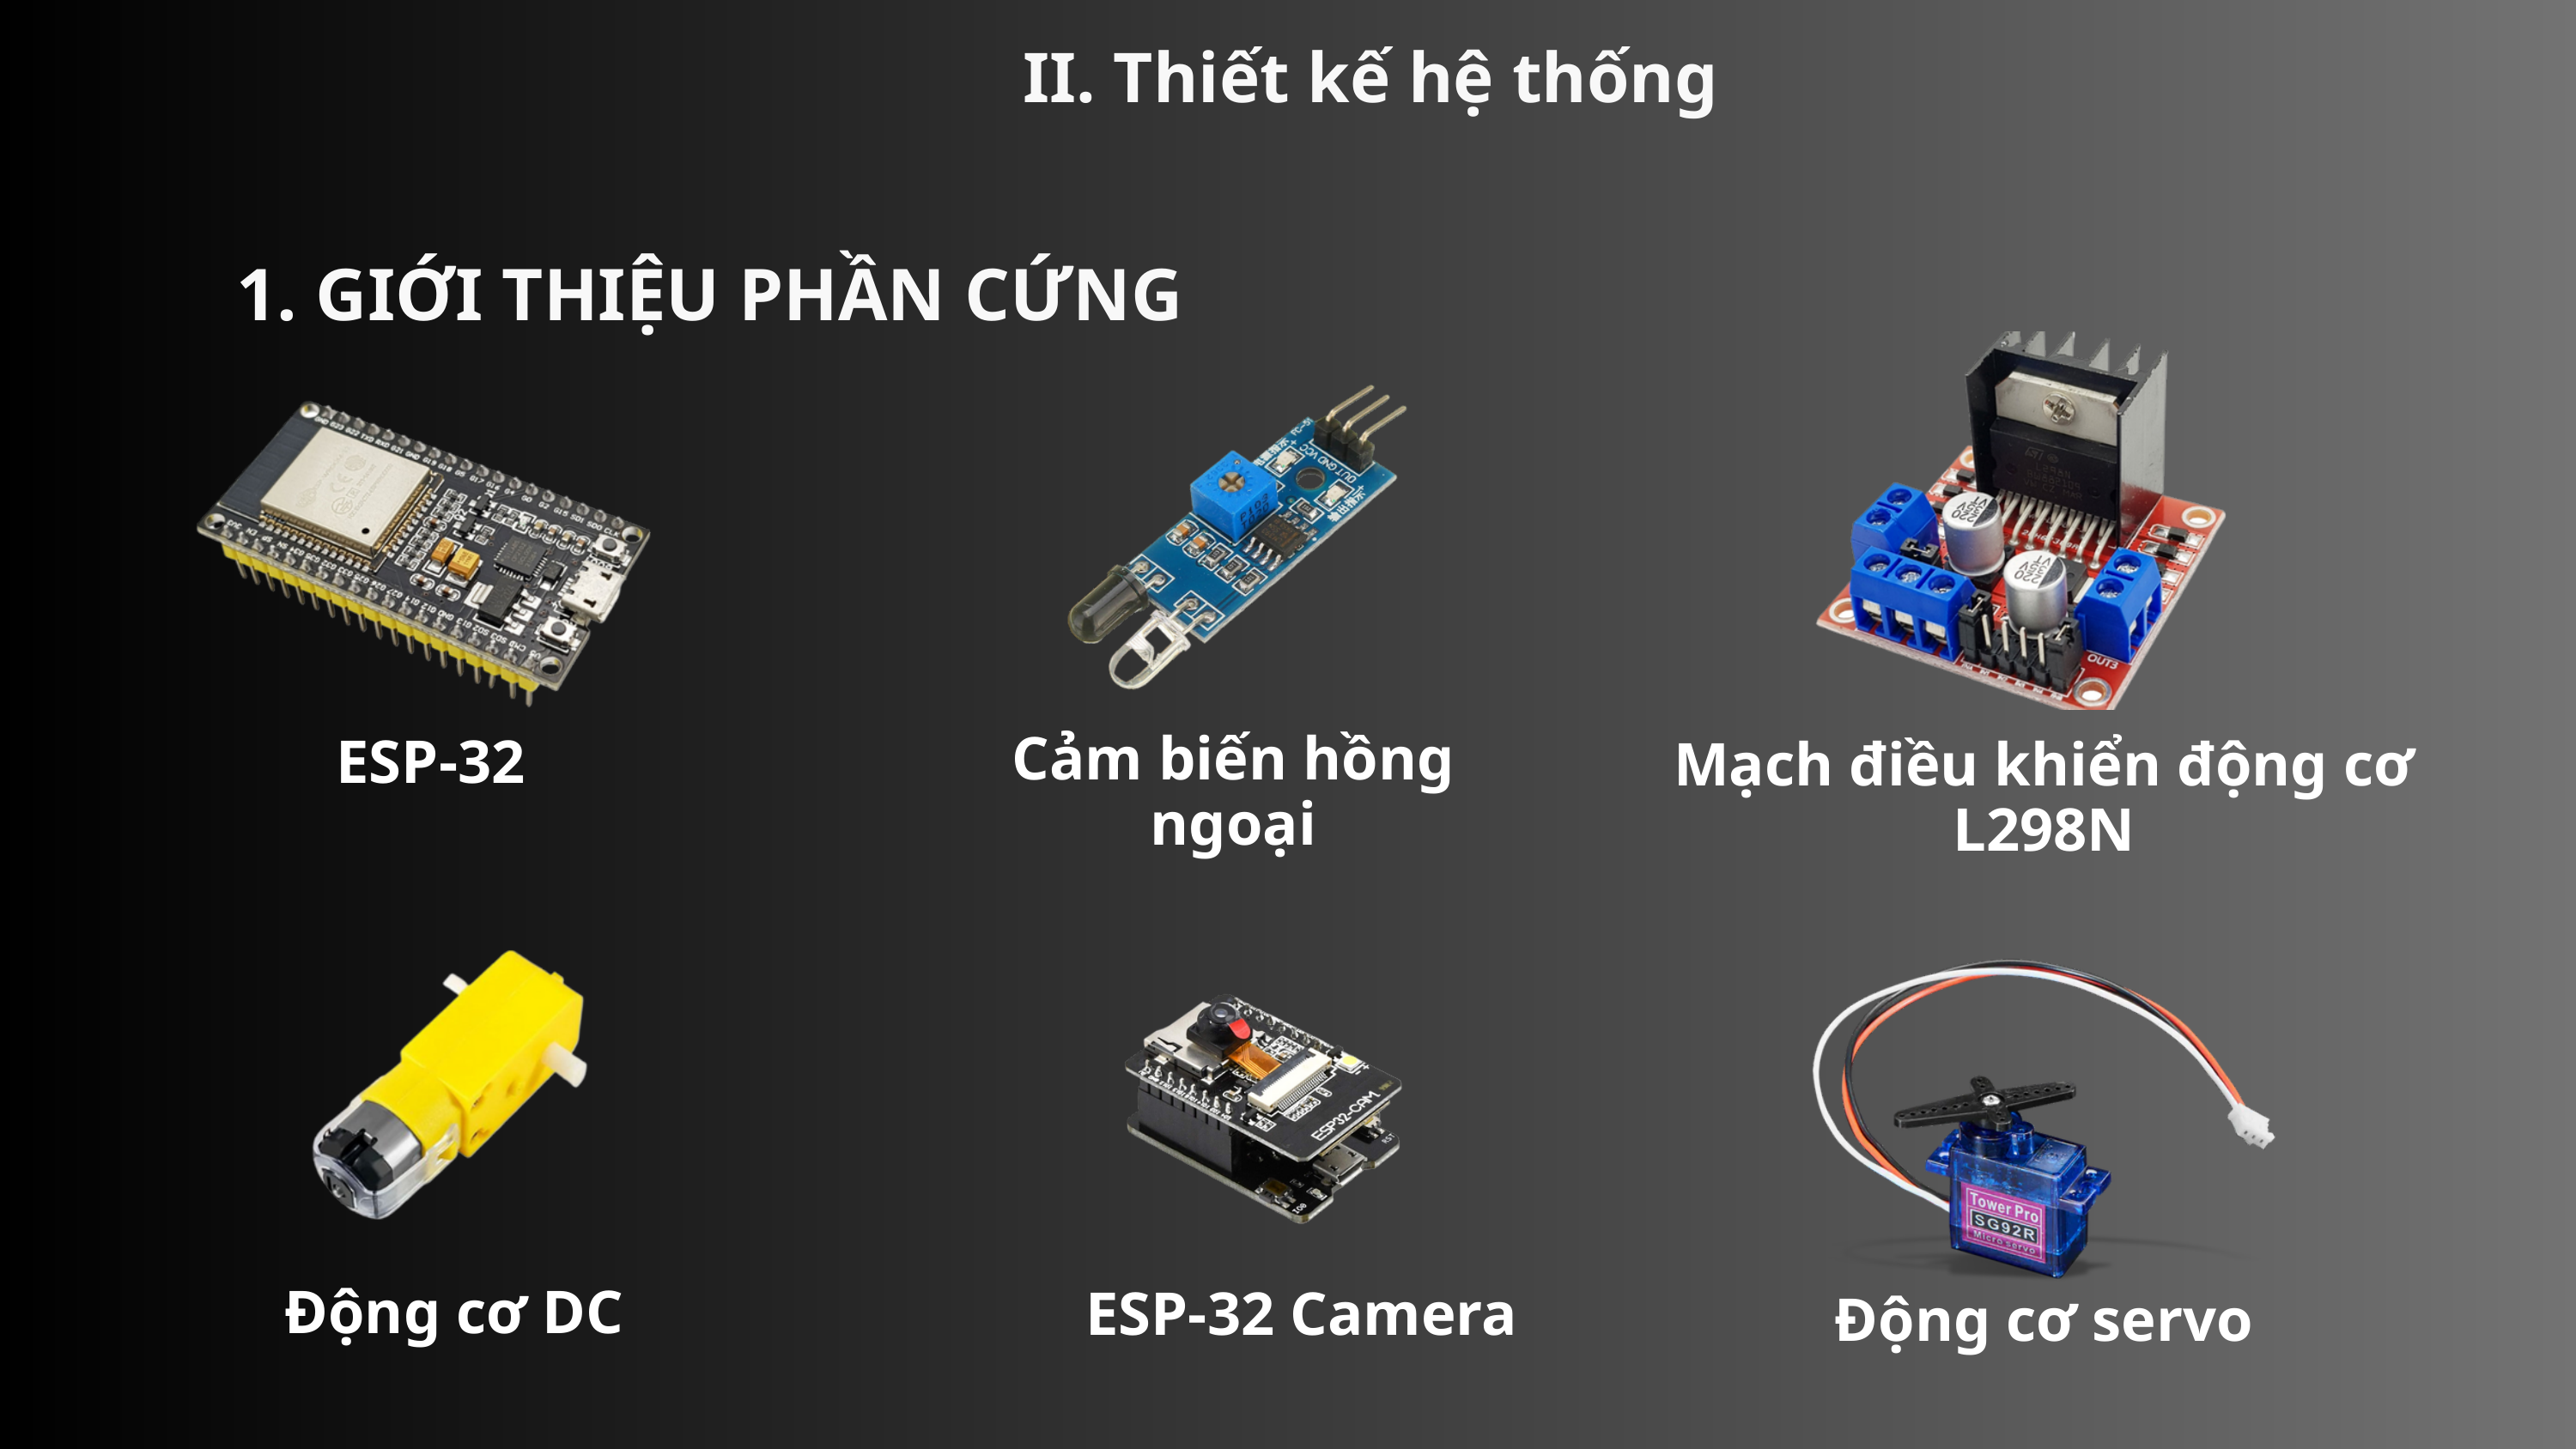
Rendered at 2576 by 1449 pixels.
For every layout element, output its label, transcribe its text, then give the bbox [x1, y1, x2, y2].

text_box [191, 940, 718, 1237]
text_box Động cơ DC [182, 1280, 726, 1346]
text_box 1. GIỚI THIỆU PHẦN CỨNG [144, 235, 1294, 336]
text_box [1811, 330, 2231, 710]
text_box ESP-32 Camera [935, 1282, 1653, 1348]
text_box [1085, 935, 1429, 1278]
text_box Động cơ servo [1612, 1288, 2477, 1353]
text_box II. Thiết kế hệ thống [971, 20, 1770, 117]
text_box Cảm biến hồng ngoại [922, 726, 1545, 858]
text_box [191, 397, 656, 710]
text_box [1795, 940, 2293, 1288]
text_box [1048, 374, 1419, 701]
text_box Mạch điều khiển động cơ L298N [1612, 732, 2477, 863]
text_box ESP-32 [295, 730, 551, 795]
